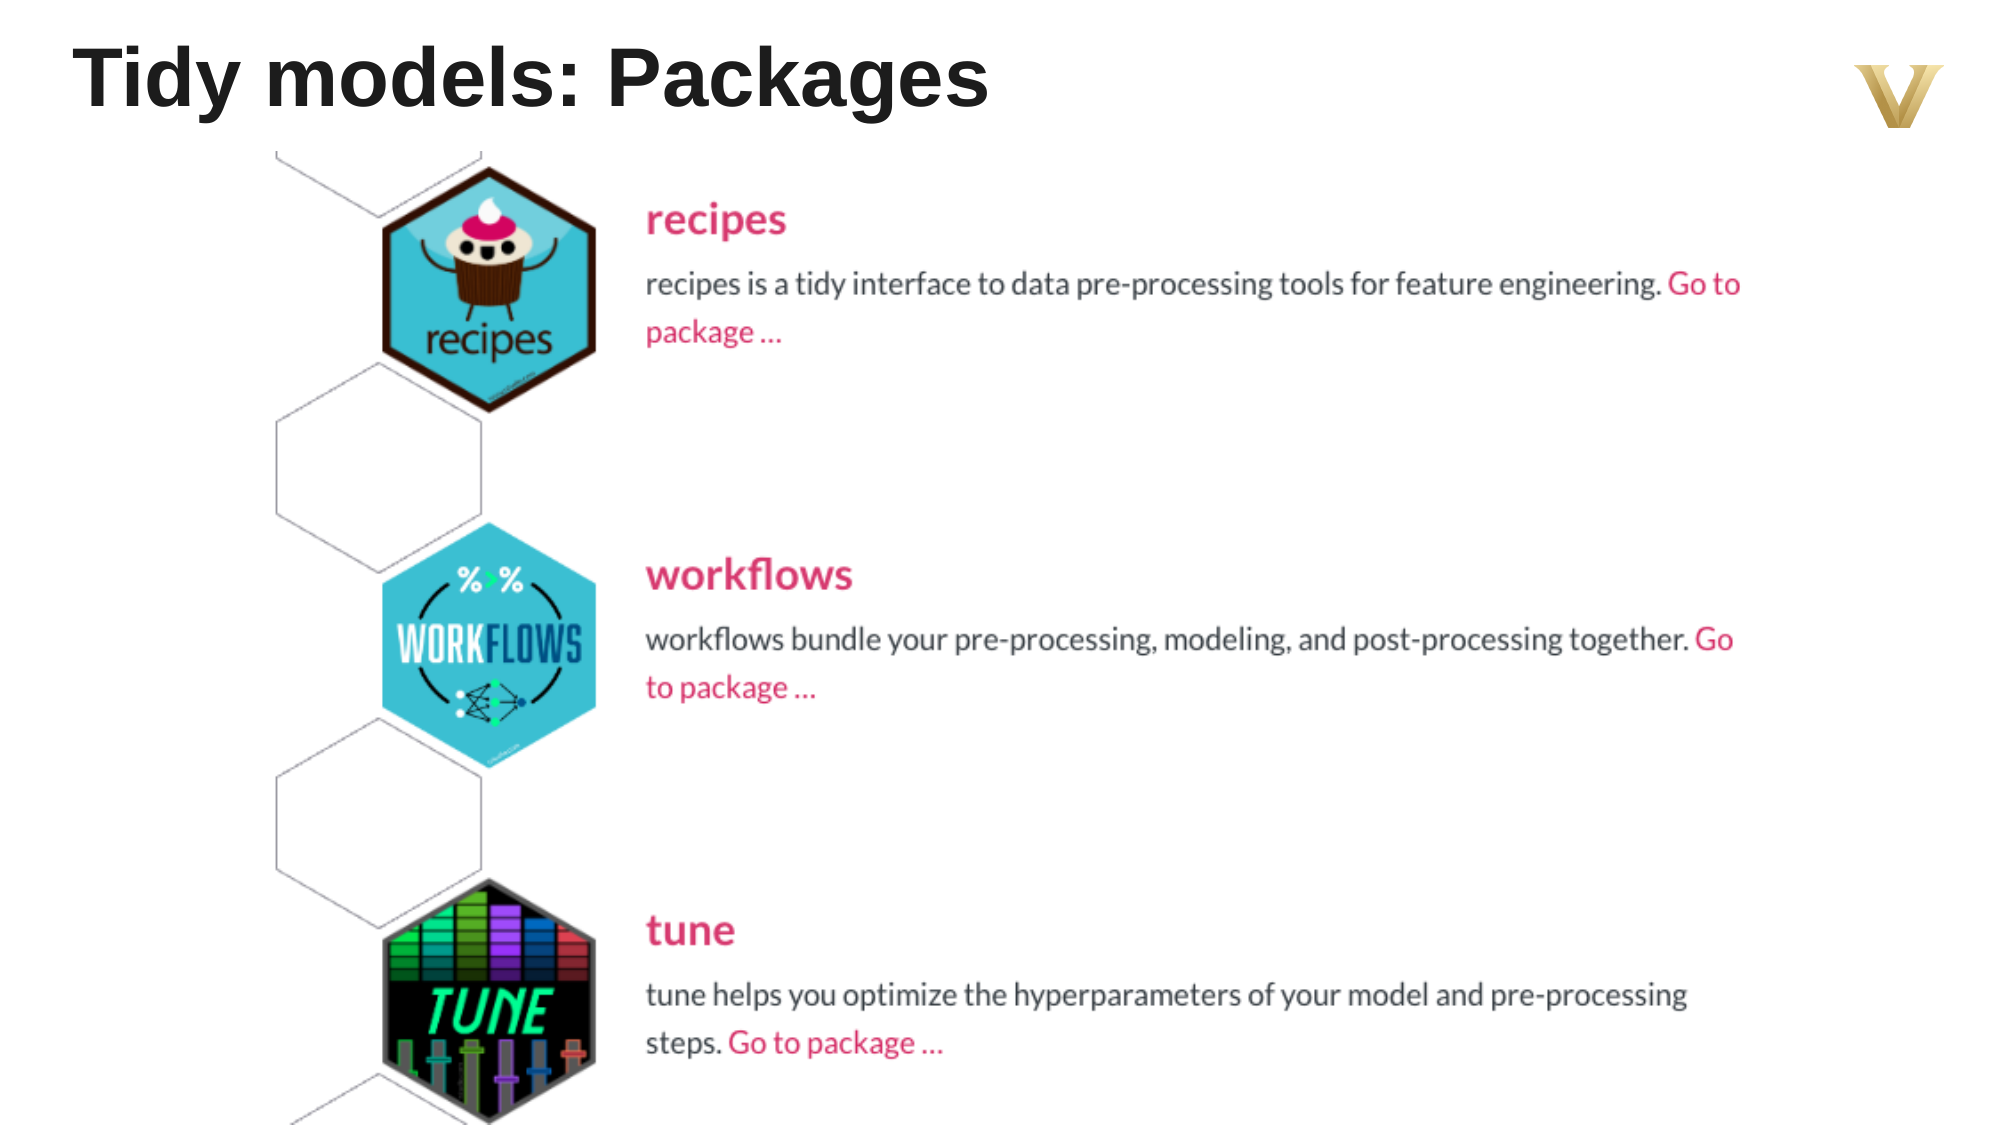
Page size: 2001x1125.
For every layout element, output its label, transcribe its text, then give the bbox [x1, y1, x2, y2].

picture [1854, 65, 1944, 128]
text_box Tidy models: Packages [57, 26, 1241, 137]
picture [244, 151, 1756, 1125]
